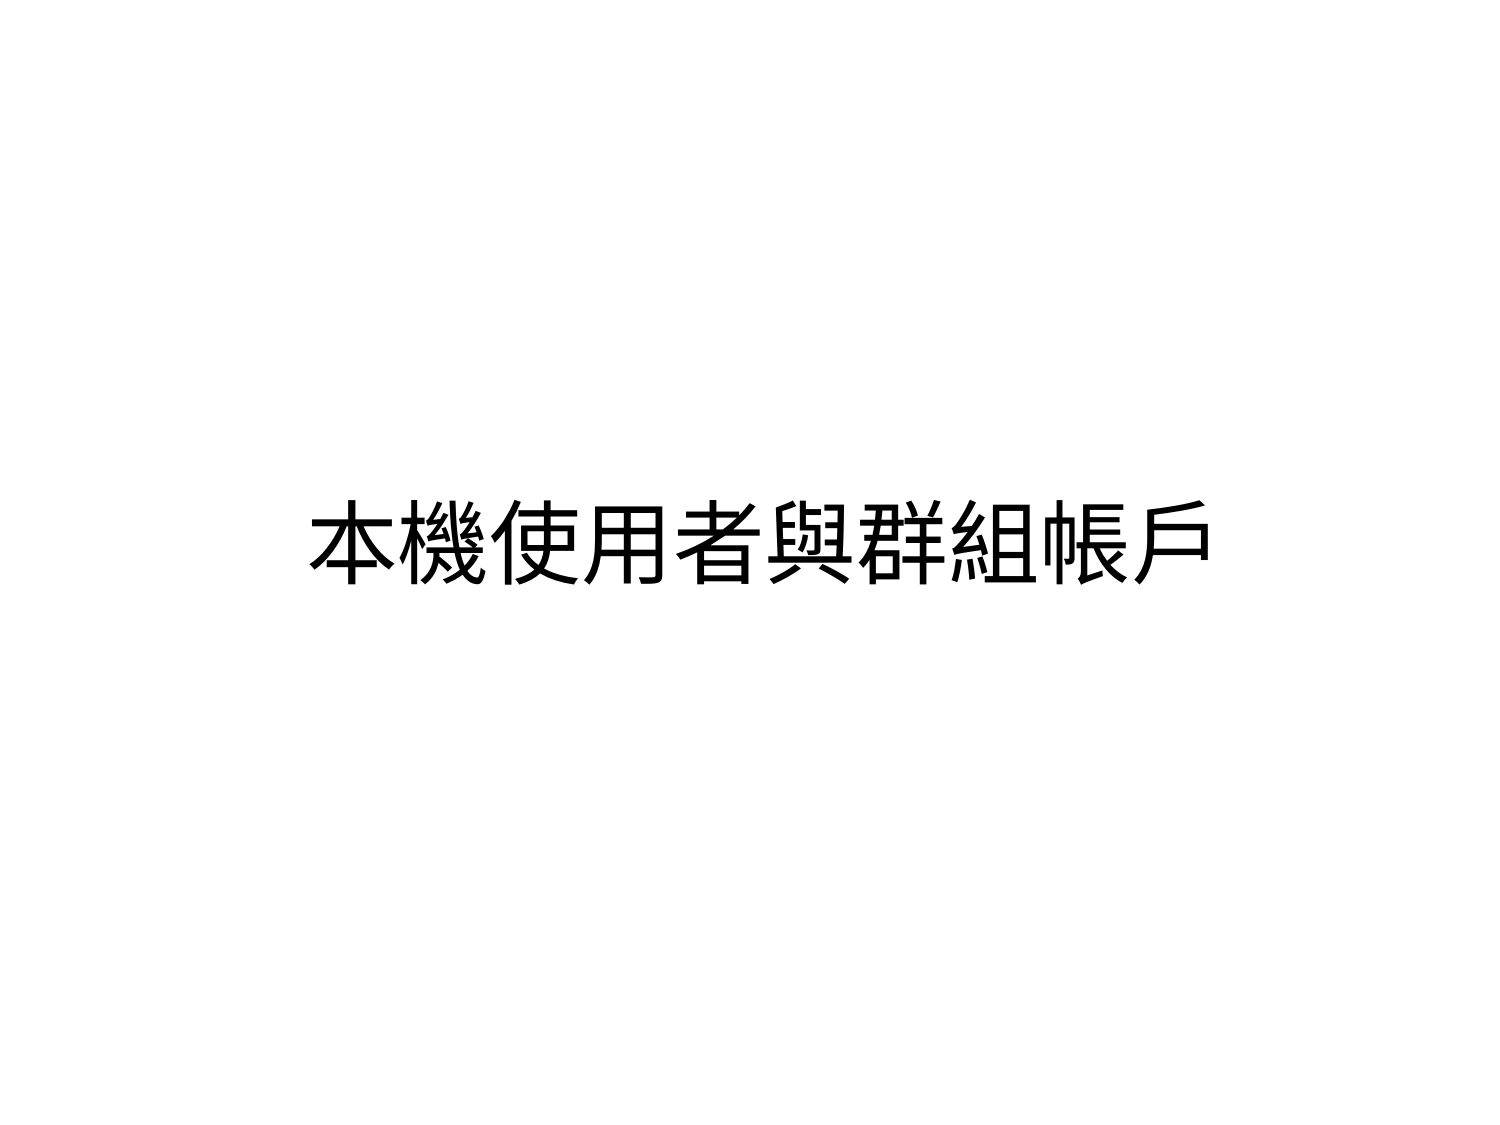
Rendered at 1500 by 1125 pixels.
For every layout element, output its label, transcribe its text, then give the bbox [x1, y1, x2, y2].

title 本機使用者與群組帳戶 [118, 439, 1412, 657]
